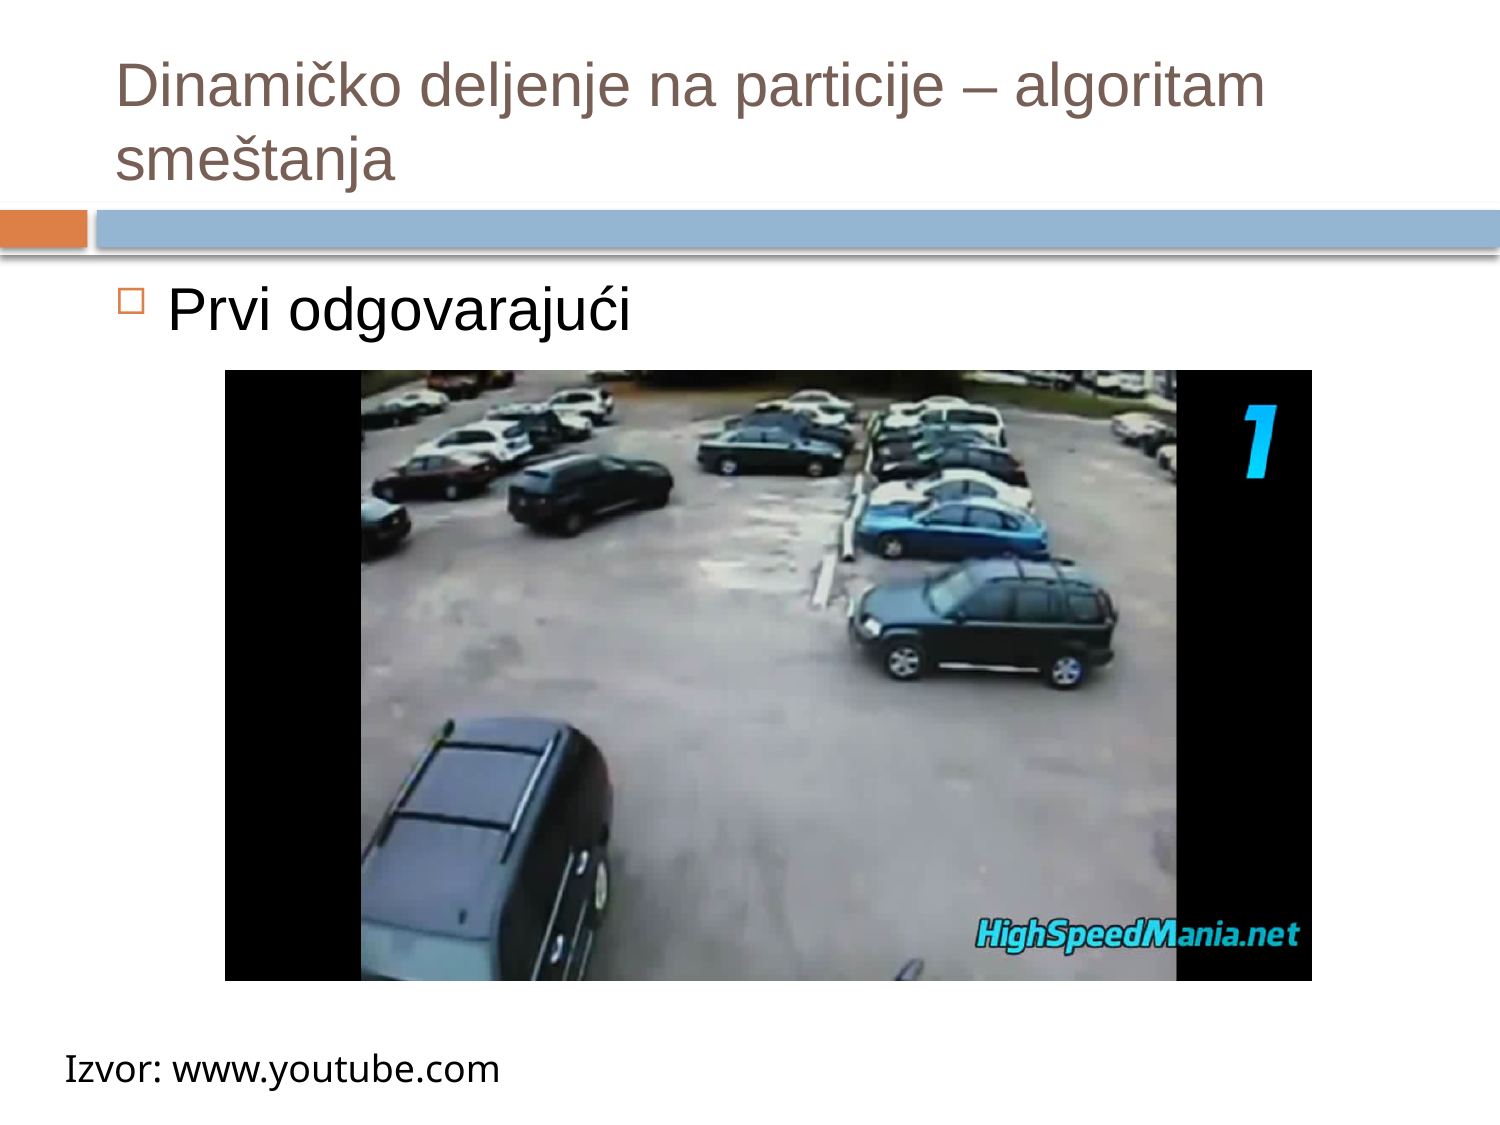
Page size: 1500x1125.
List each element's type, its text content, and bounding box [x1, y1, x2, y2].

text_box Izvor: www.youtube.com [50, 1037, 550, 1098]
title Dinamičko deljenje na particije – algoritam smeštanja [100, 37, 1438, 200]
list Prvi odgovarajući [100, 262, 1438, 1000]
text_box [224, 368, 1313, 982]
